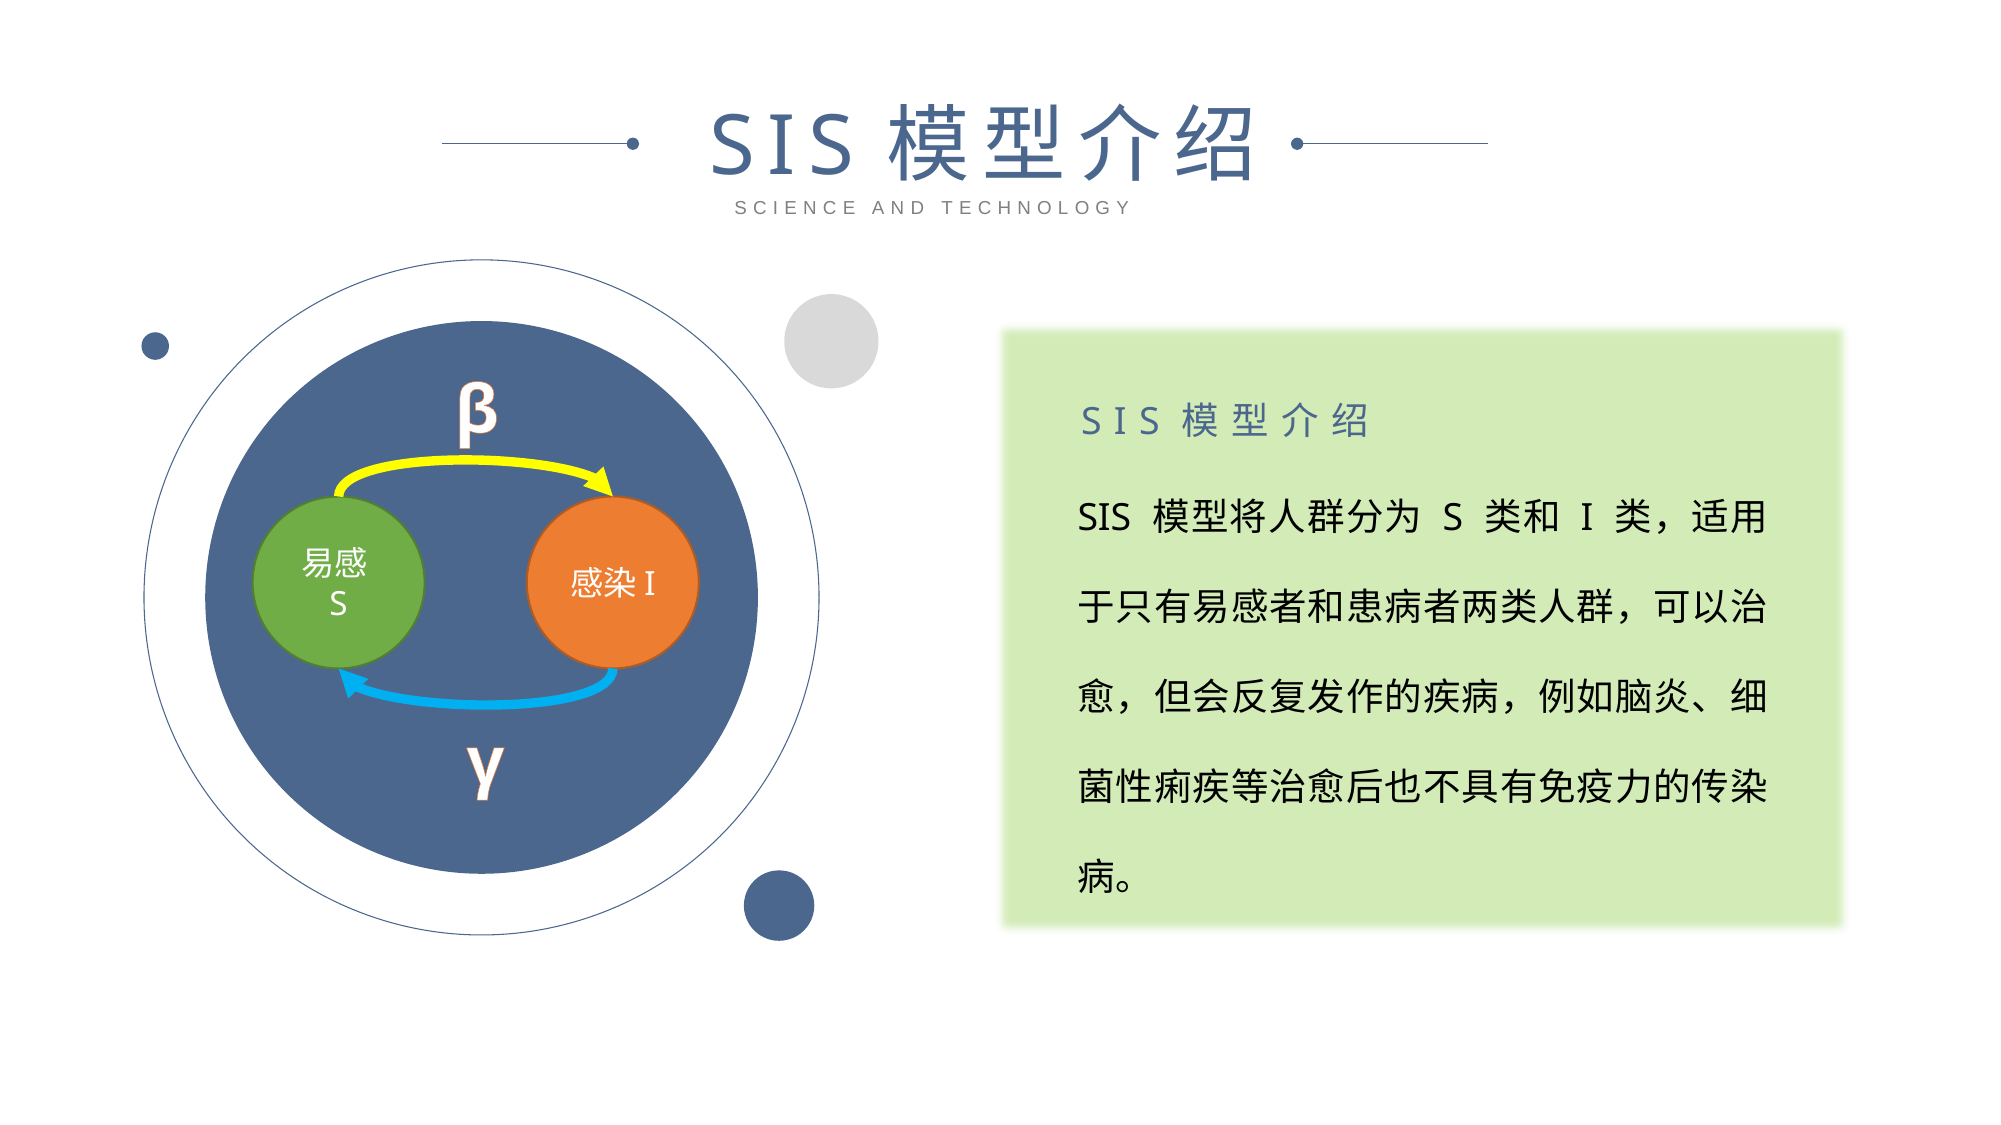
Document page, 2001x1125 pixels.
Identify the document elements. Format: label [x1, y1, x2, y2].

text_box [252, 358, 699, 807]
text_box [0, 0, 2000, 1125]
text_box [441, 143, 1489, 152]
